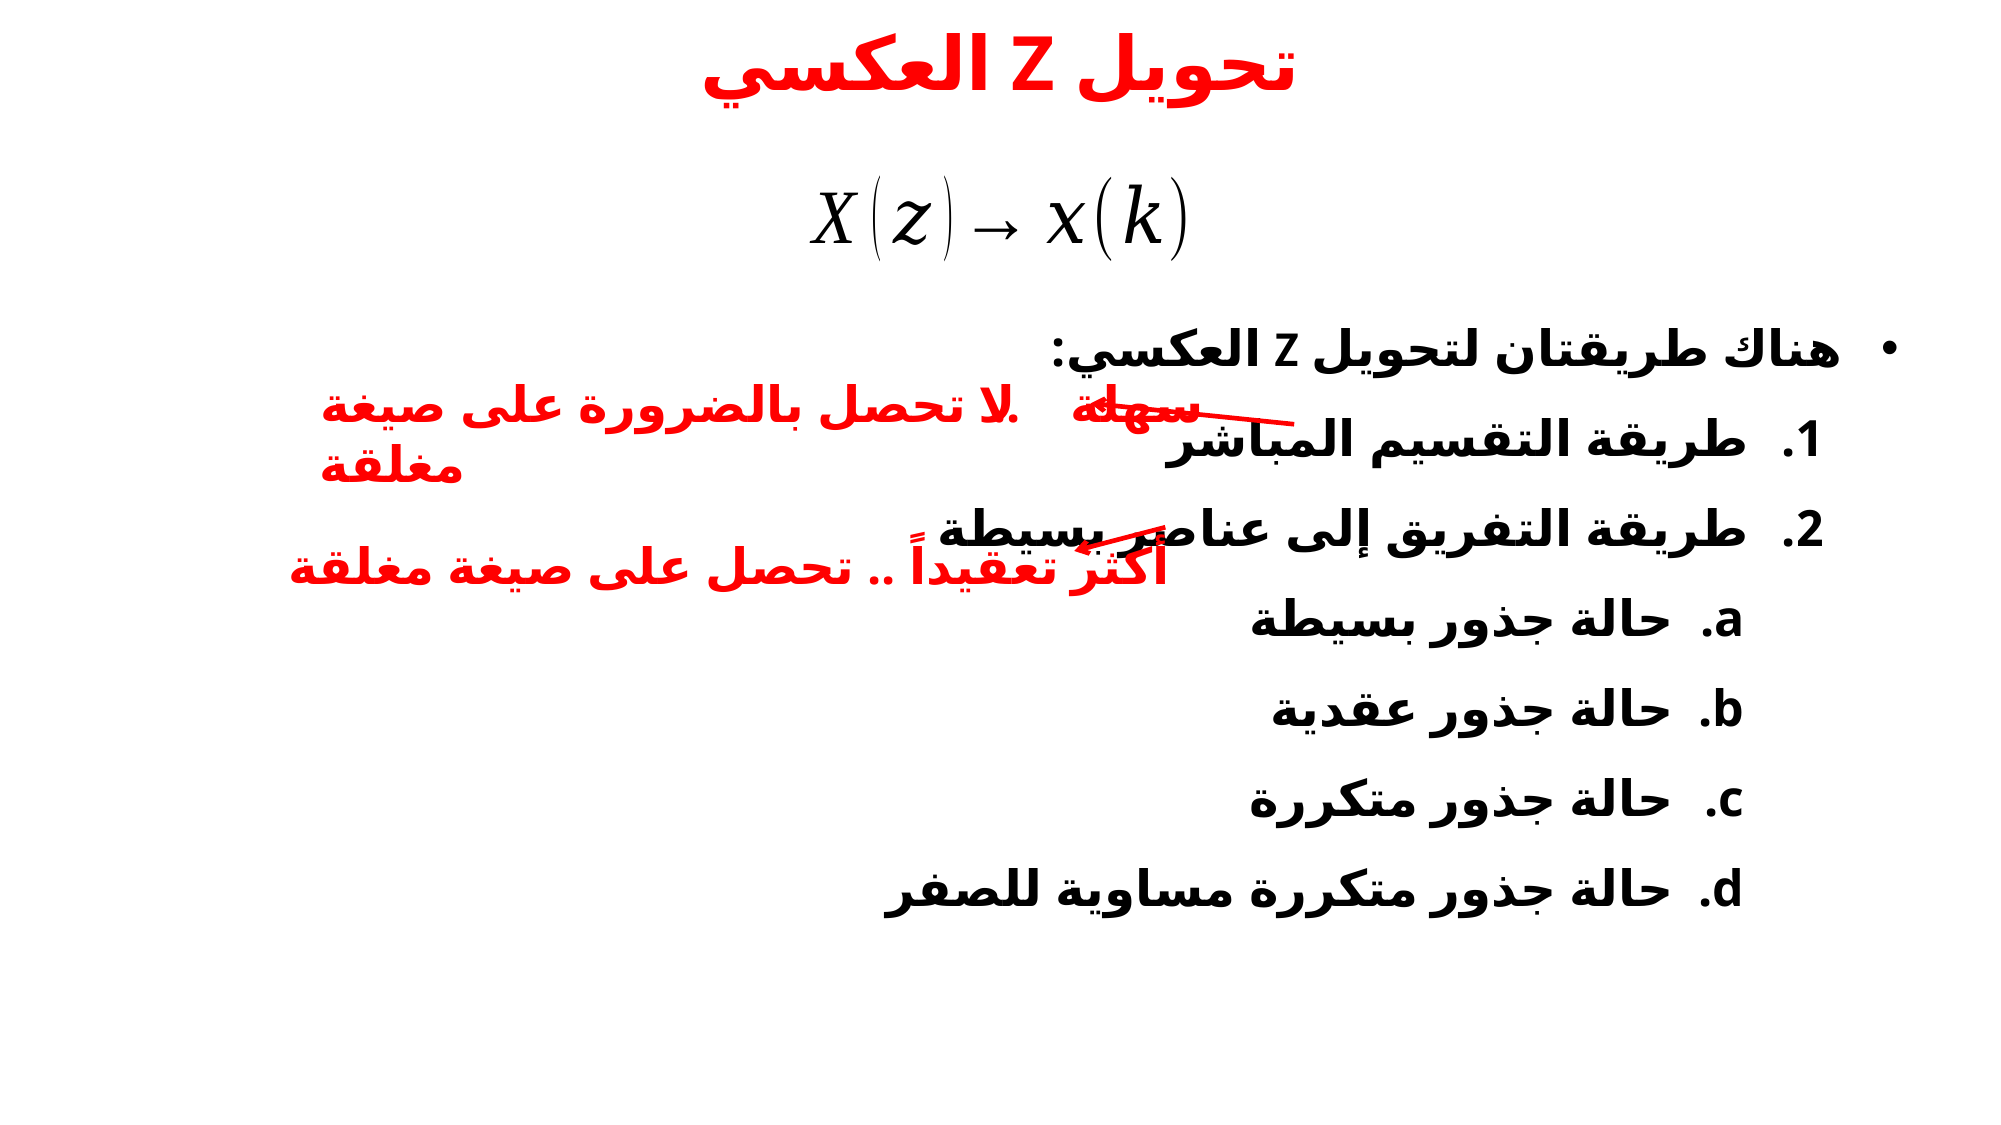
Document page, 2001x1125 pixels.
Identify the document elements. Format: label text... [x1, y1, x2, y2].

title تحويل Z العكسي [137, 0, 1863, 134]
text_box أكثر تعقيداً .. تحصل على صيغة مغلقة [273, 527, 1185, 602]
text_box سهلة .. لا تحصل بالضرورة على صيغة مغلقة [305, 365, 1226, 501]
text_box هناك طريقتان لتحويل Z العكسي: طريقة التقسيم المباشر طريقة التفريق إلى عناصر بسيطة حالة جذور بسيطة حالة جذور عقدية حالة جذور متكررة حالة جذور متكررة مساوية للصفر [145, 279, 1914, 1015]
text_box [1090, 403, 1295, 425]
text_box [1074, 527, 1166, 551]
